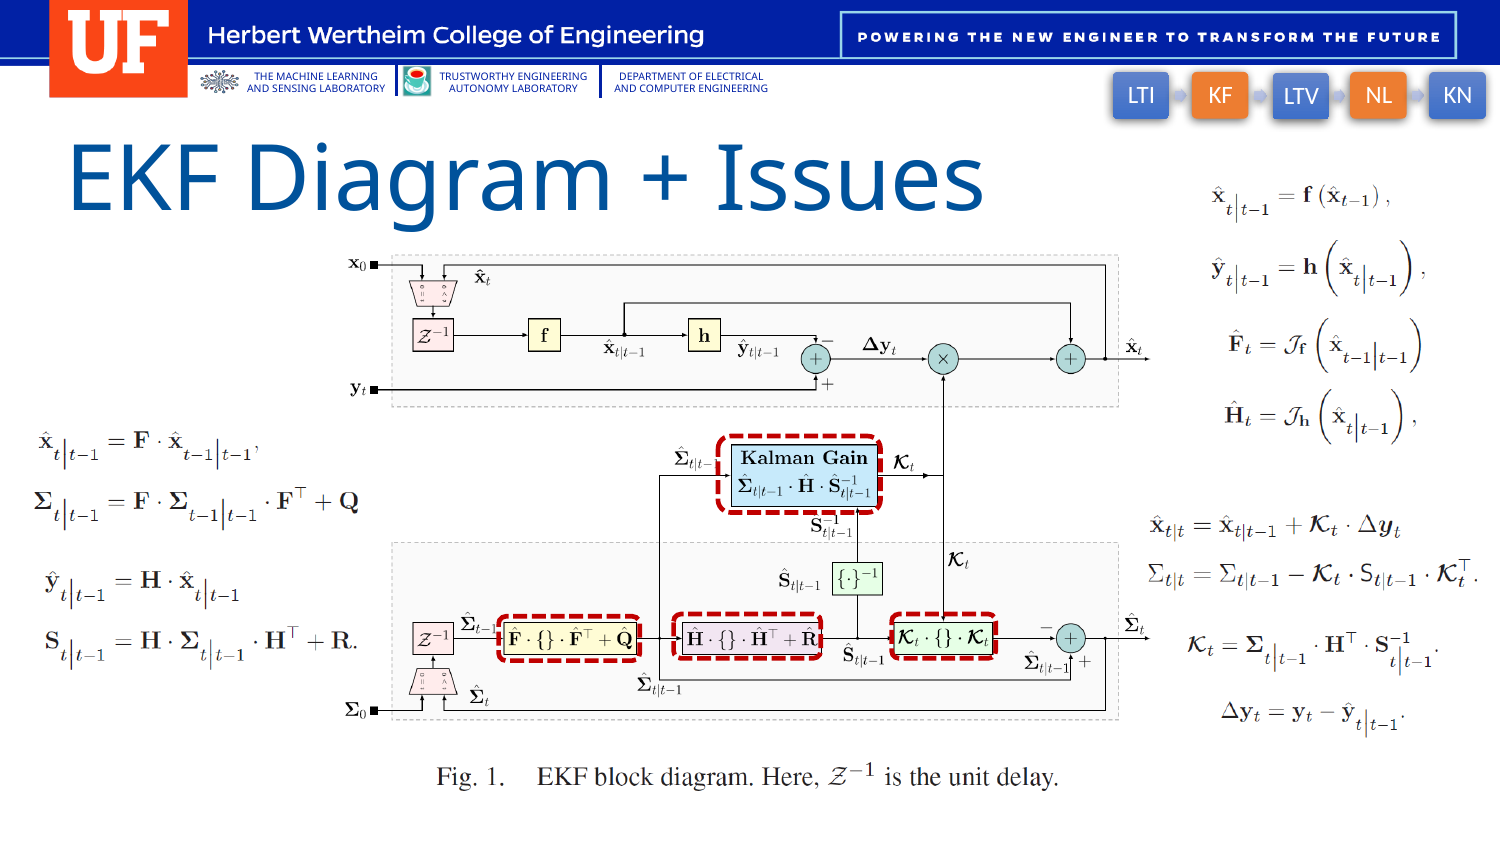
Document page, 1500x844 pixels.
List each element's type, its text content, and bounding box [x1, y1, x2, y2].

picture [0, 0, 1500, 98]
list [339, 252, 1155, 791]
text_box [1136, 502, 1486, 743]
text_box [22, 421, 377, 678]
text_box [1192, 170, 1447, 451]
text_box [1112, 47, 1486, 144]
picture [199, 70, 241, 97]
title EKF Diagram + Issues [50, 113, 1450, 249]
